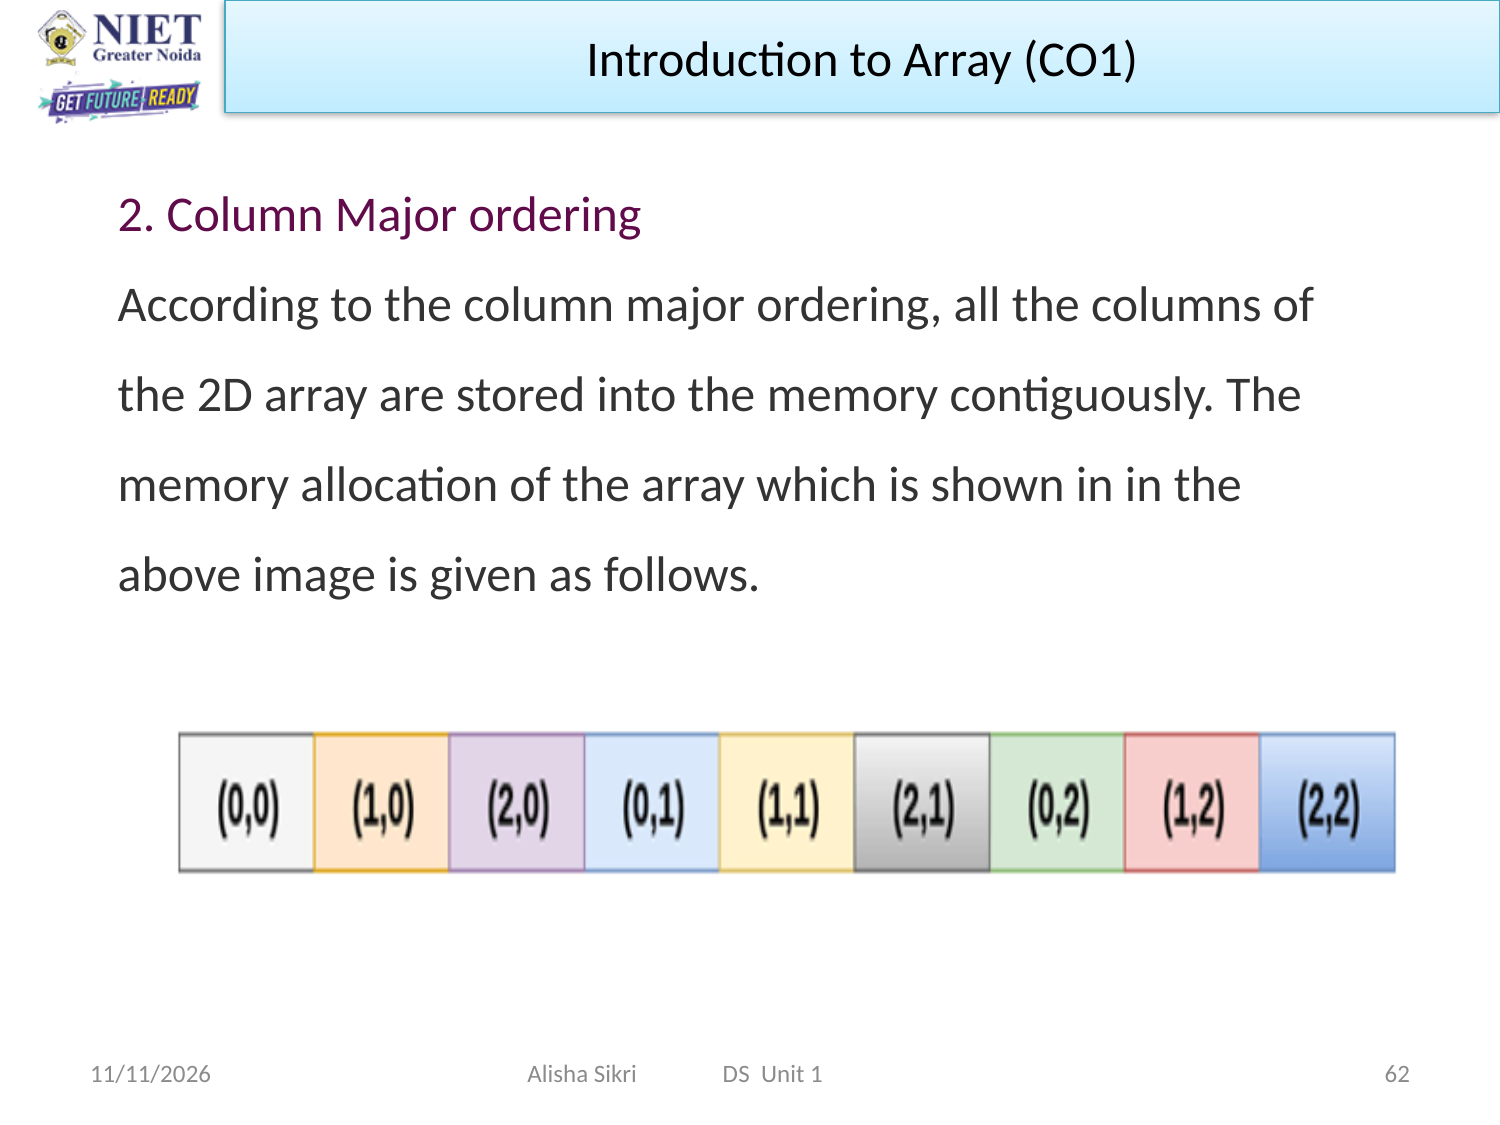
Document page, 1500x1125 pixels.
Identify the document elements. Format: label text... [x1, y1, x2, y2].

list 2. Column Major ordering According to the column major ordering, all the columns of the 2D array are stored into the memory contiguously. The memory allocation of the array which is shown in in the above image is given as follows. [102, 144, 1359, 411]
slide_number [75, 1042, 425, 1103]
footer Alisha Sikri DS Unit 1 [512, 1042, 988, 1103]
picture [0, 0, 238, 135]
slide_number 62 [1074, 1042, 1425, 1103]
text_box Introduction to Array (CO1) [238, 0, 1500, 113]
picture [174, 725, 1400, 882]
